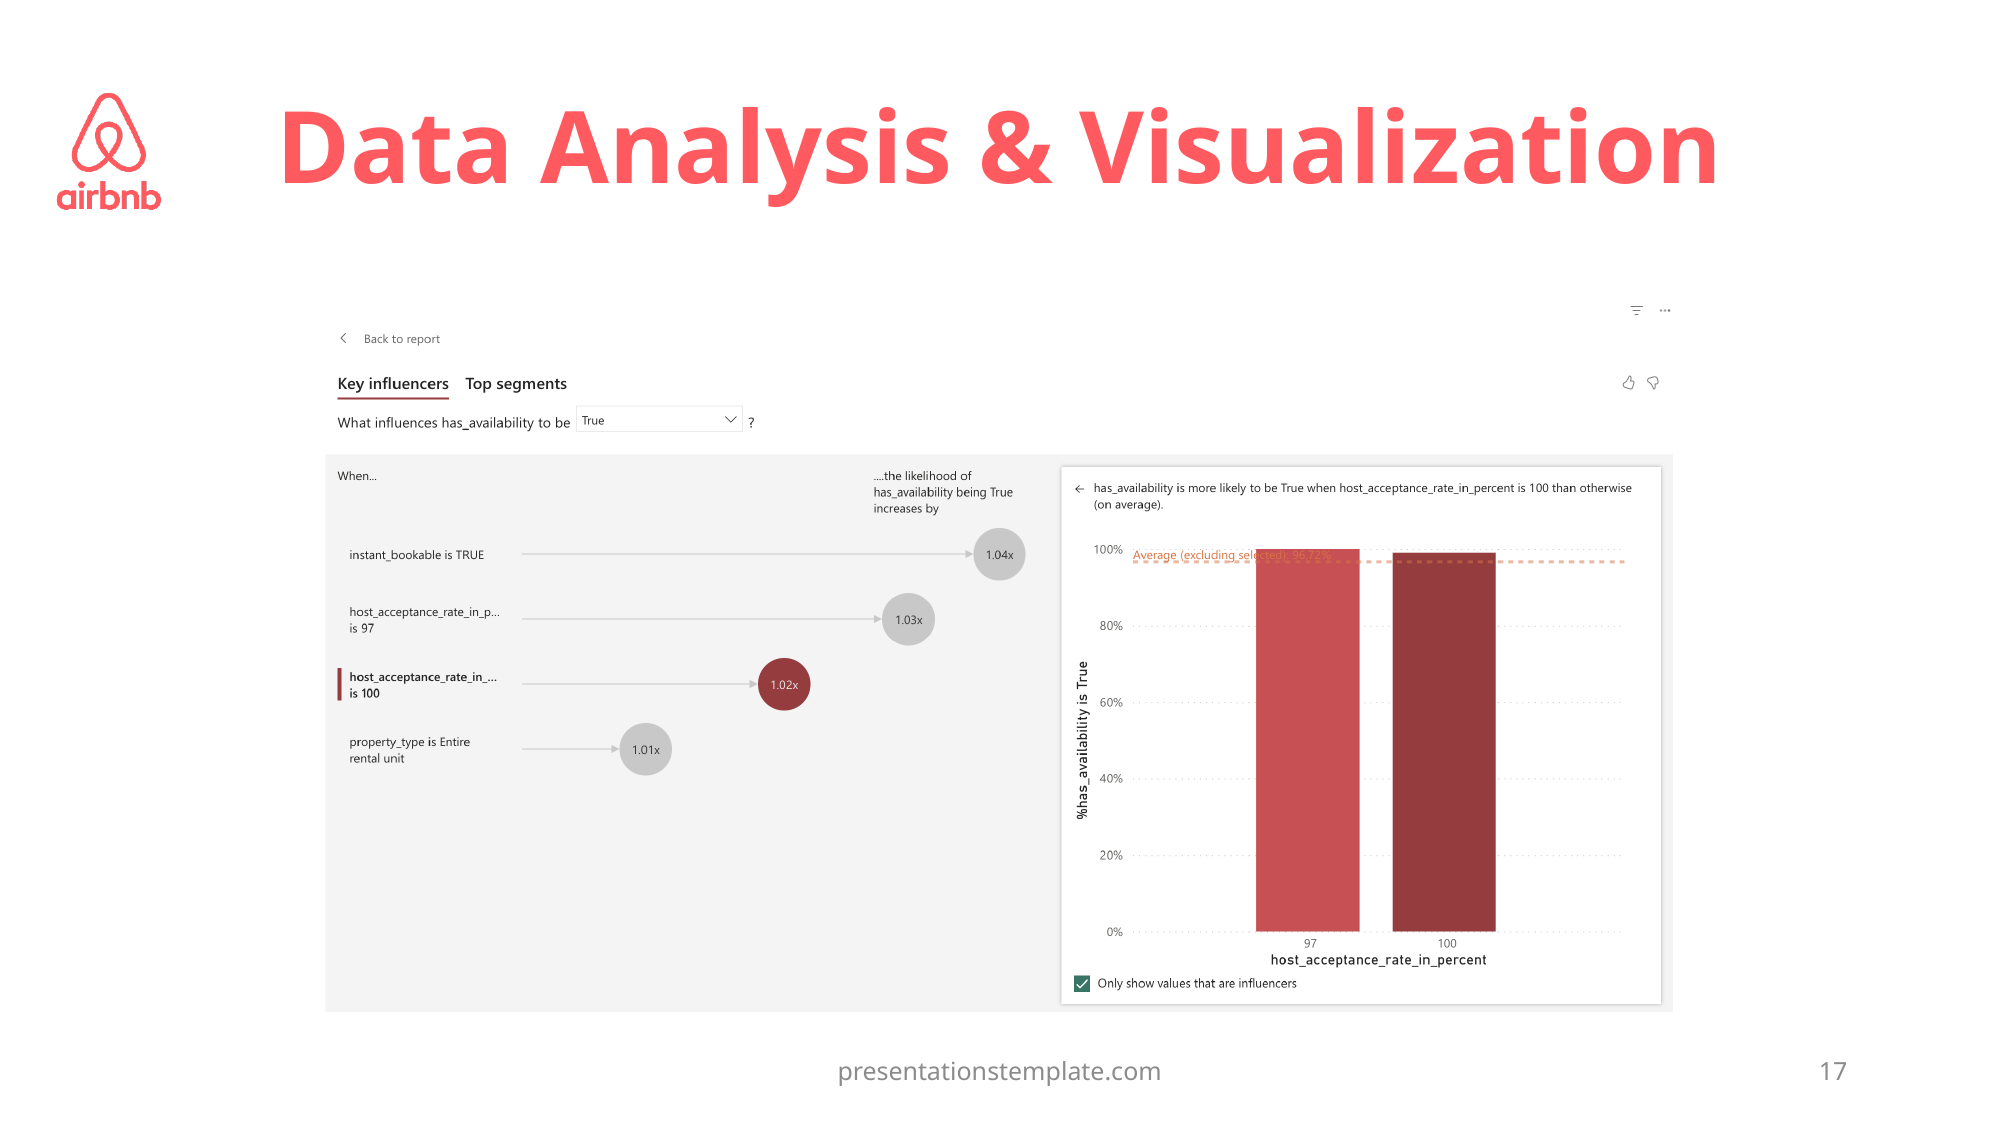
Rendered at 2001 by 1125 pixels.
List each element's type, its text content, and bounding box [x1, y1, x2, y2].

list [323, 299, 1677, 1014]
title Data Analysis & Visualization [162, 89, 1838, 213]
slide_number 17 [1412, 1042, 1863, 1103]
picture [53, 91, 162, 211]
footer presentationstemplate.com [662, 1042, 1338, 1103]
